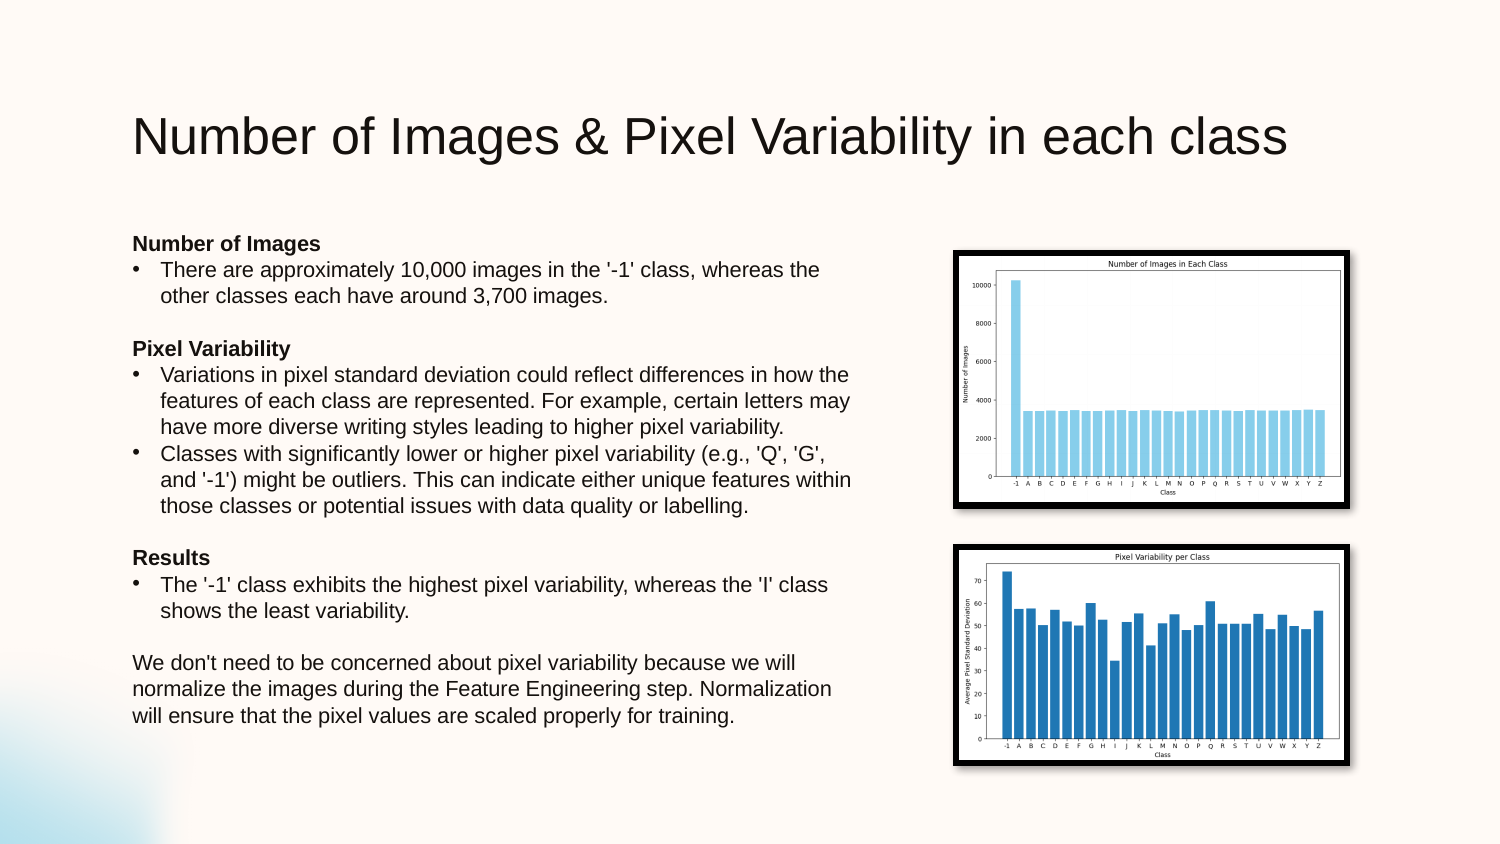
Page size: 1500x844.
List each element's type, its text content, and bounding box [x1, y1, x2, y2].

title Number of Images & Pixel Variability in each class [117, 87, 1383, 178]
picture [958, 255, 1344, 503]
picture [0, 561, 286, 844]
picture [958, 550, 1344, 761]
text_box Number of Images There are approximately 10,000 images in the '-1' class, whereas the other classes each have around 3,700 images. Pixel Variability Variations in pixel standard deviation could reflect differences in how the features of each class are represented. For example, certain letters may have more diverse writing styles leading to higher pixel variability. Classes with significantly lower or higher pixel variability (e.g., 'Q', 'G', and '-1') might be outliers. This can indicate either unique features within those classes or potential issues with data quality or labelling. Results The '-1' class exhibits the highest pixel variability, whereas the 'I' class shows the least variability. We don't need to be concerned about pixel variability because we will normalize the images during the Feature Engineering step. Normalization will ensure that the pixel values are scaled properly for training. [117, 214, 873, 791]
